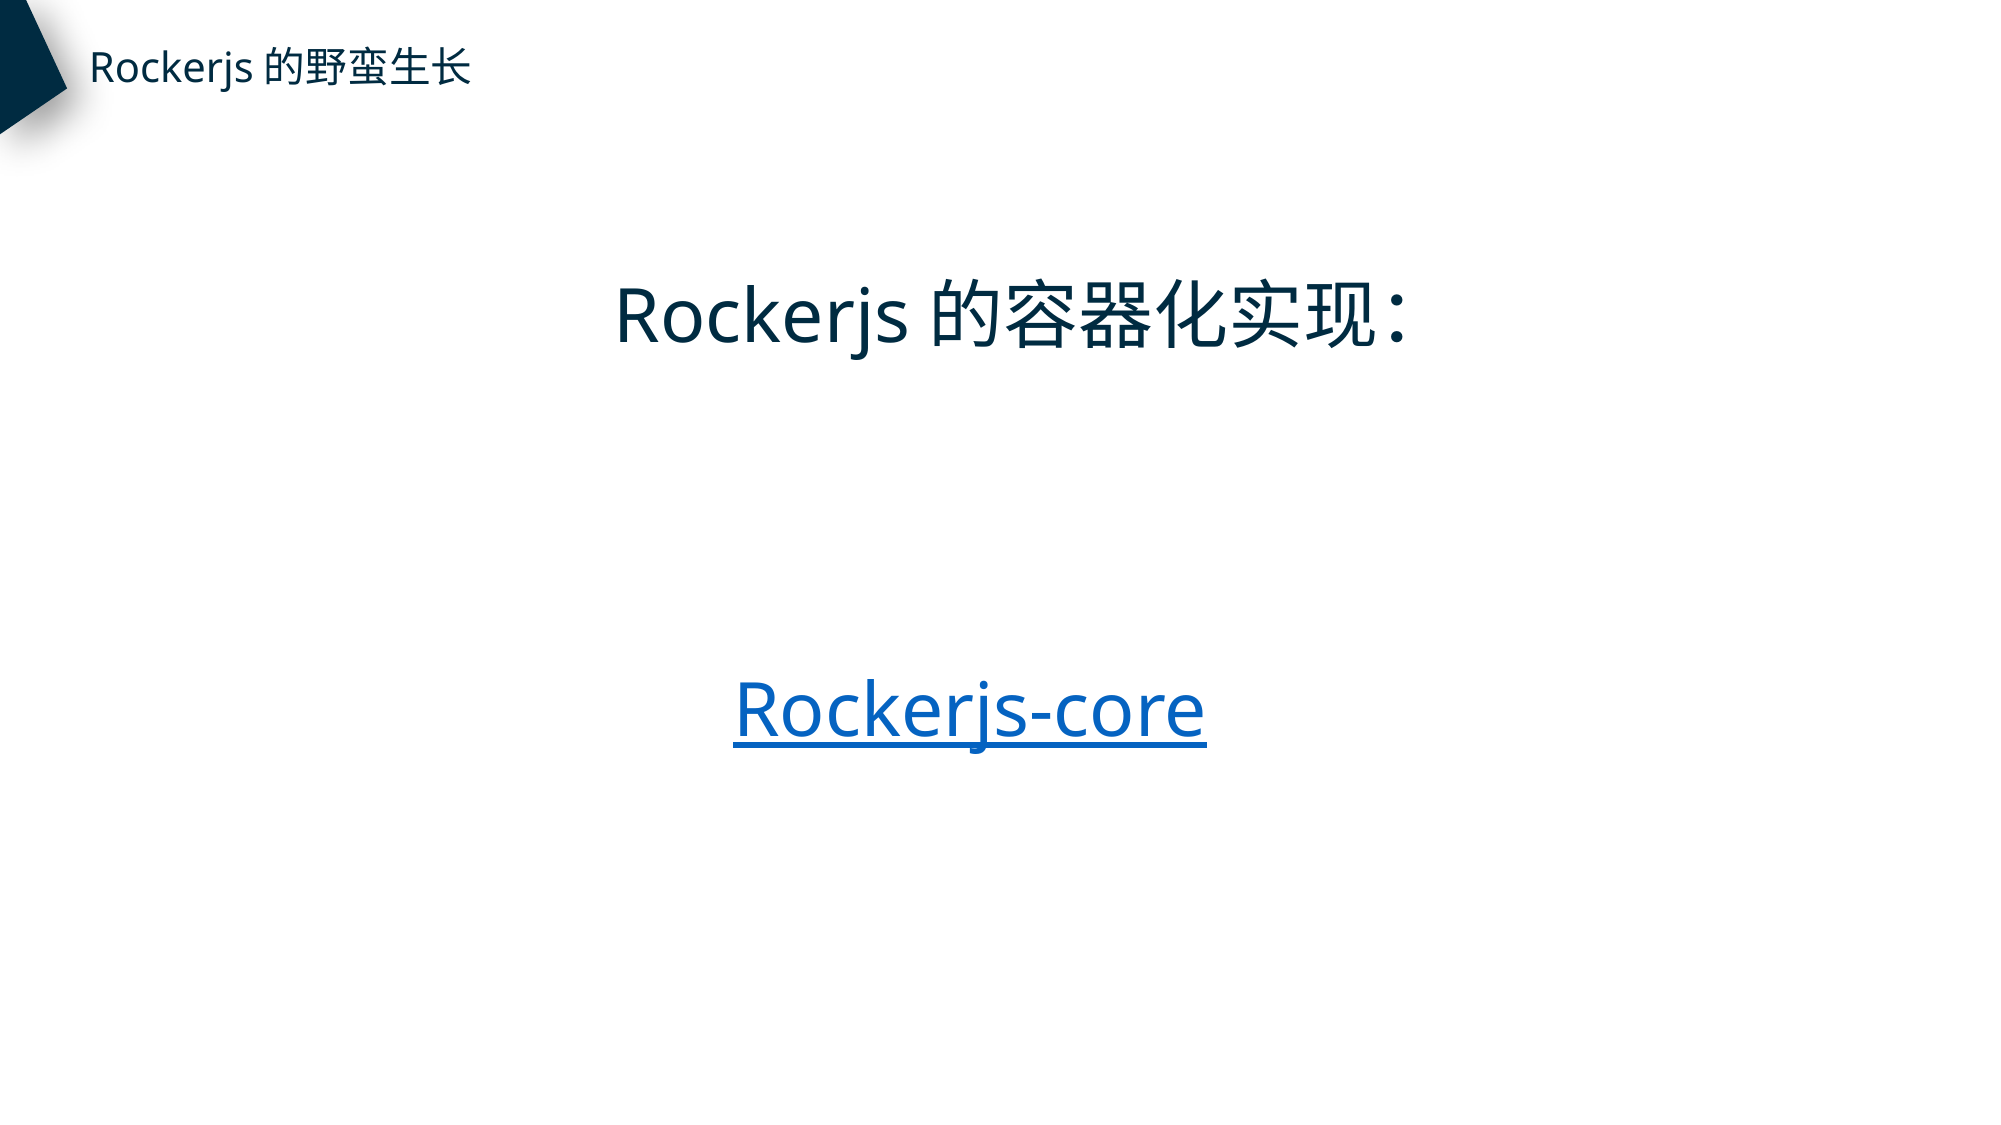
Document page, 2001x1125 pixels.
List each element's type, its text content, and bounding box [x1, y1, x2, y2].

text_box Rockerjs-core [690, 654, 1250, 772]
text_box Rockerjs的容器化实现： [33, 259, 2000, 365]
text_box [0, 0, 68, 135]
text_box Rockerjs的野蛮生长 [79, 33, 488, 98]
